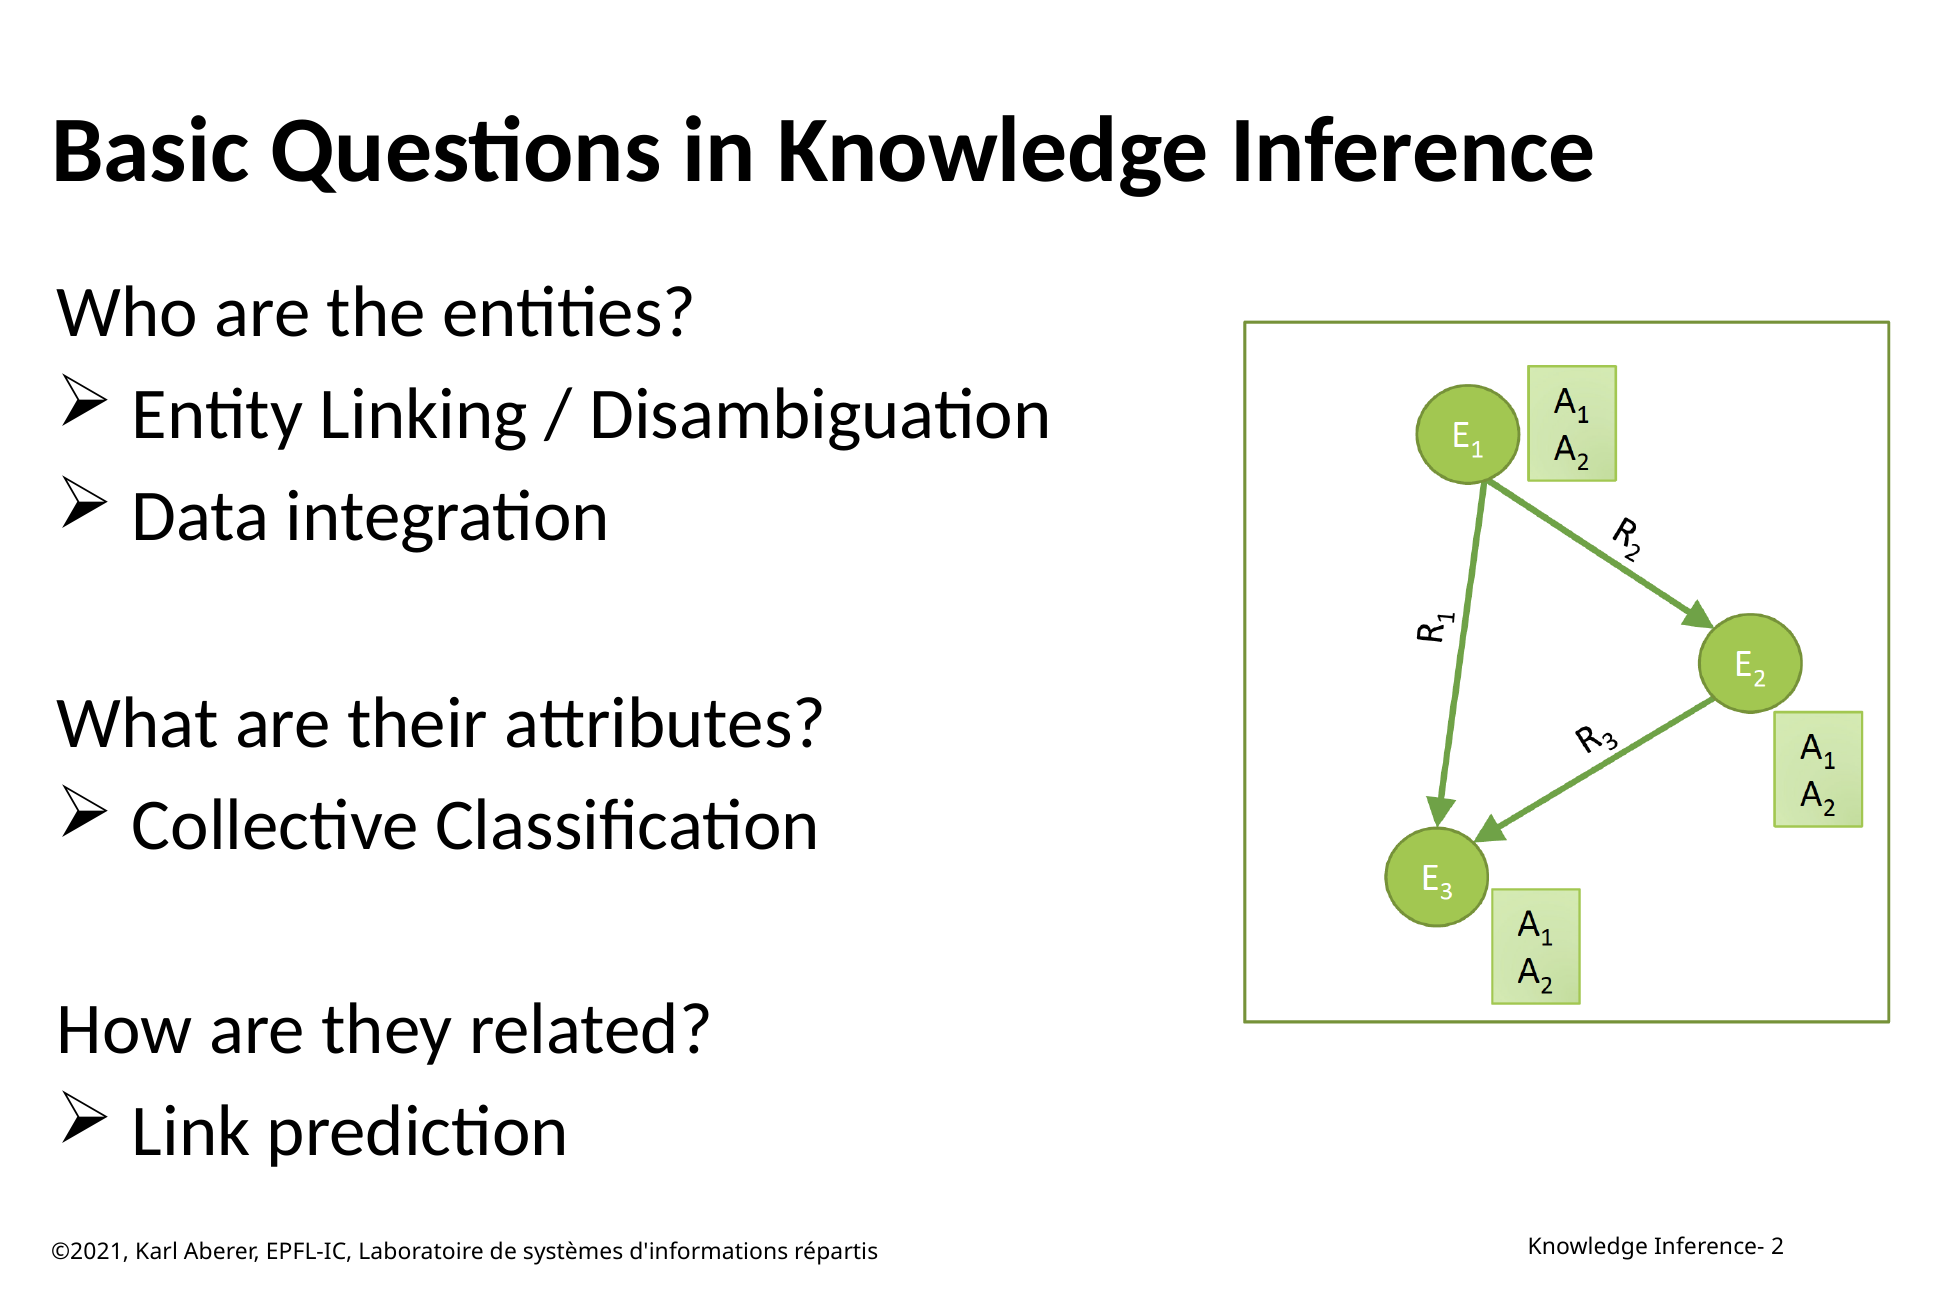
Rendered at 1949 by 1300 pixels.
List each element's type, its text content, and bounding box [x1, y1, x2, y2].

list Who are the entities? Entity Linking / Disambiguation Data integration What are their attributes? Collective Classification How are they related? Link prediction [37, 253, 1809, 1208]
picture [1188, 295, 1949, 1070]
title Basic Questions in Knowledge Inference [32, 57, 1803, 232]
footer ©2021, Karl Aberer, EPFL-IC, Laboratoire de systèmes d'informations répartis [32, 1227, 1284, 1271]
